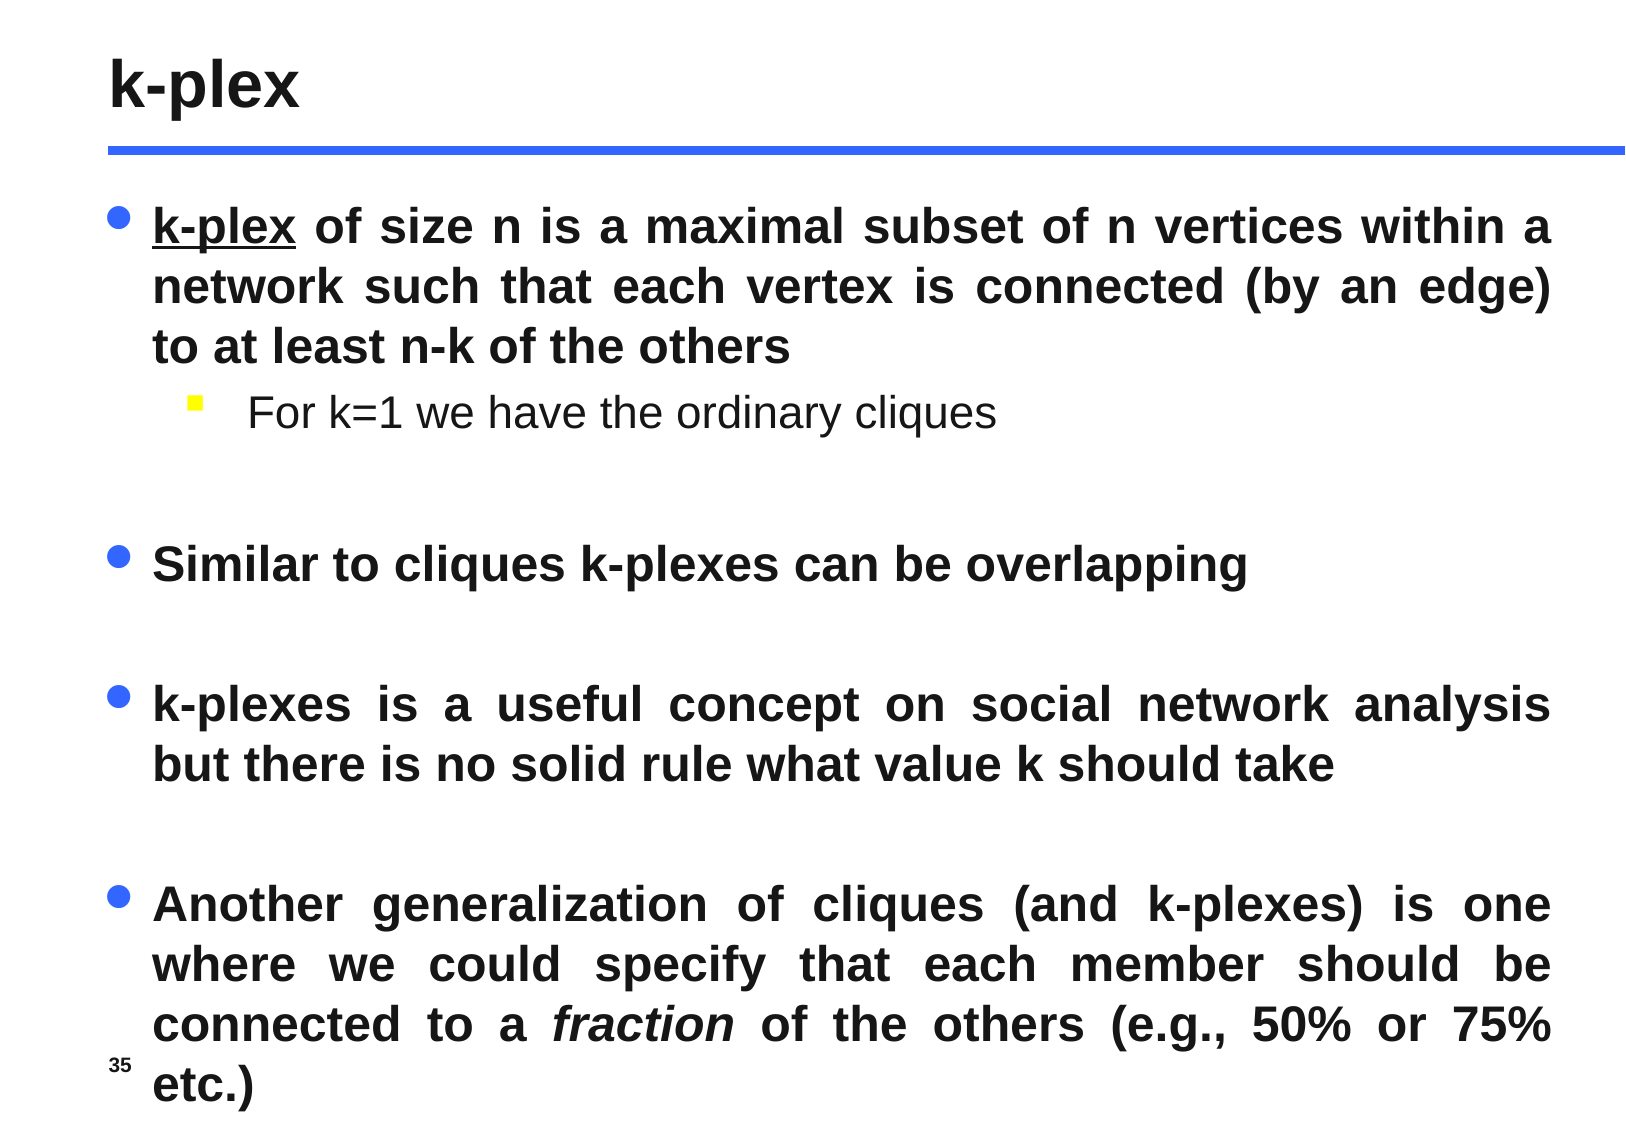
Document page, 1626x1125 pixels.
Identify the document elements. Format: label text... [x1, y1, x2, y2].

slide_number 35 [108, 1051, 188, 1077]
list k-plex of size n is a maximal subset of n vertices within a network such that each vertex is connected (by an edge) to at least n-k of the others For k=1 we have the ordinary cliques Similar to cliques k-plexes can be overlapping k-plexes is a useful concept on social network analysis but there is no solid rule what value k should take Another generalization of cliques (and k-plexes) is one where we could specify that each member should be connected to a fraction of the others (e.g., 50% or 75% etc.) [103, 193, 1553, 931]
title k-plex [108, 30, 1558, 131]
